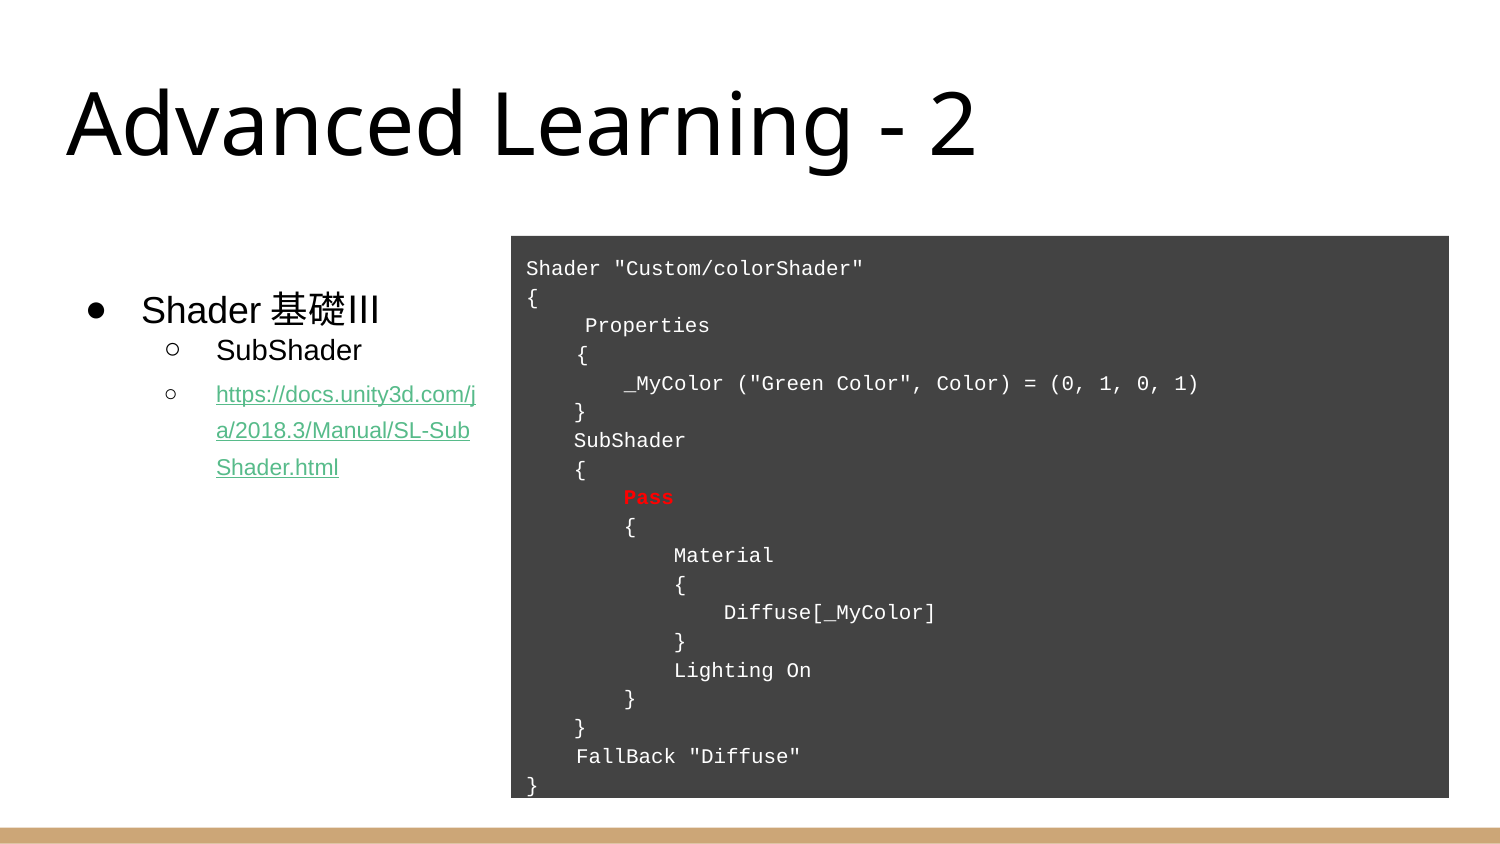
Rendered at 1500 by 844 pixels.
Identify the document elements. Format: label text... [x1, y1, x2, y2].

title Advanced Learning - 2 [51, 51, 1449, 189]
text_box Shader "Custom/colorShader" { Properties { _MyColor ("Green Color", Color) = (0, 1, 0, 1) } SubShader { Pass { Material { Diffuse[_MyColor] } Lighting On } } FallBack "Diffuse" } [511, 235, 1449, 798]
list Shader基礎Ⅲ SubShader https://docs.unity3d.com/ja/2018.3/Manual/SL-SubShader.html [51, 248, 493, 799]
